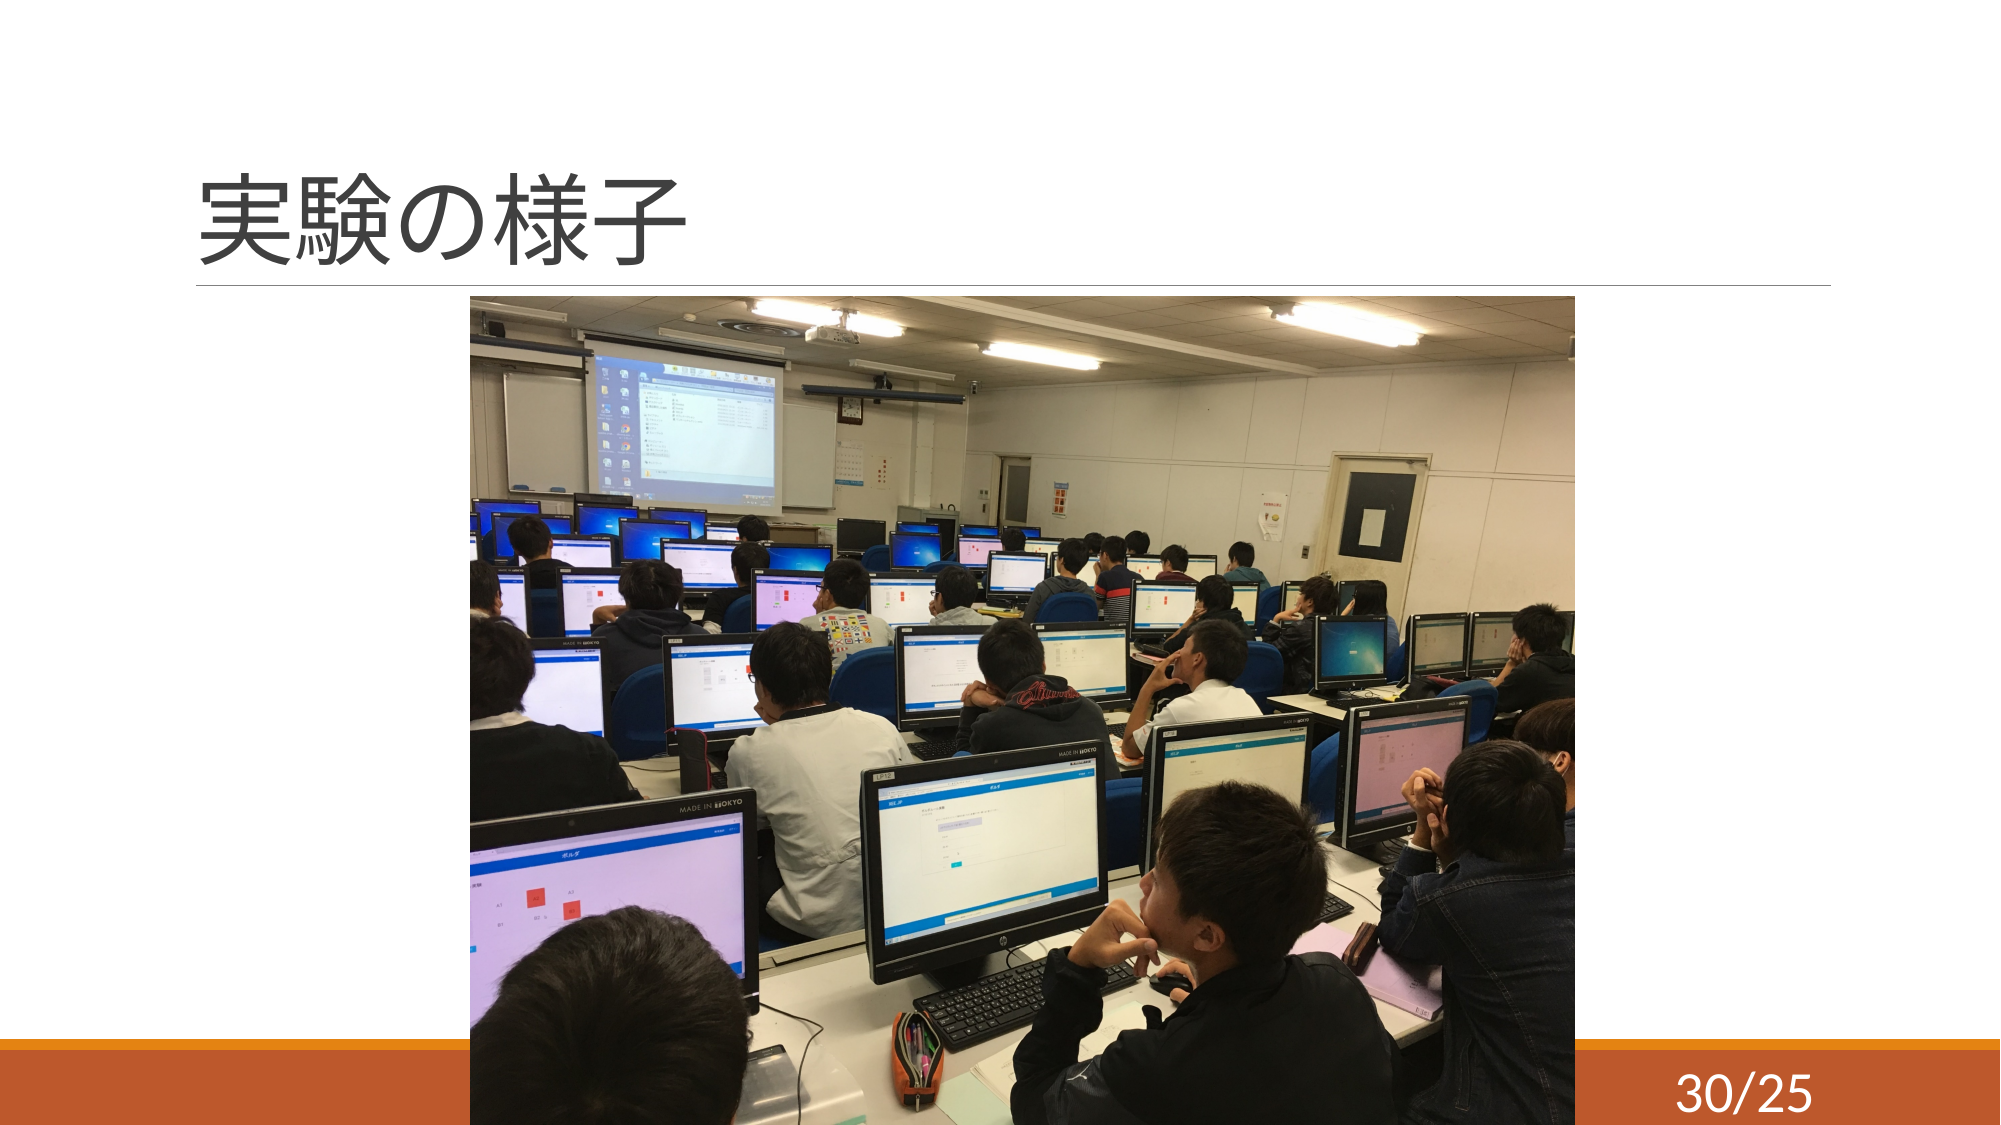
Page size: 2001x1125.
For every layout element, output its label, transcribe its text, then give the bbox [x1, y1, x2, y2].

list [469, 296, 1576, 1125]
slide_number 29/25 [1583, 1059, 1830, 1120]
title 実験の様子 [180, 47, 1830, 285]
